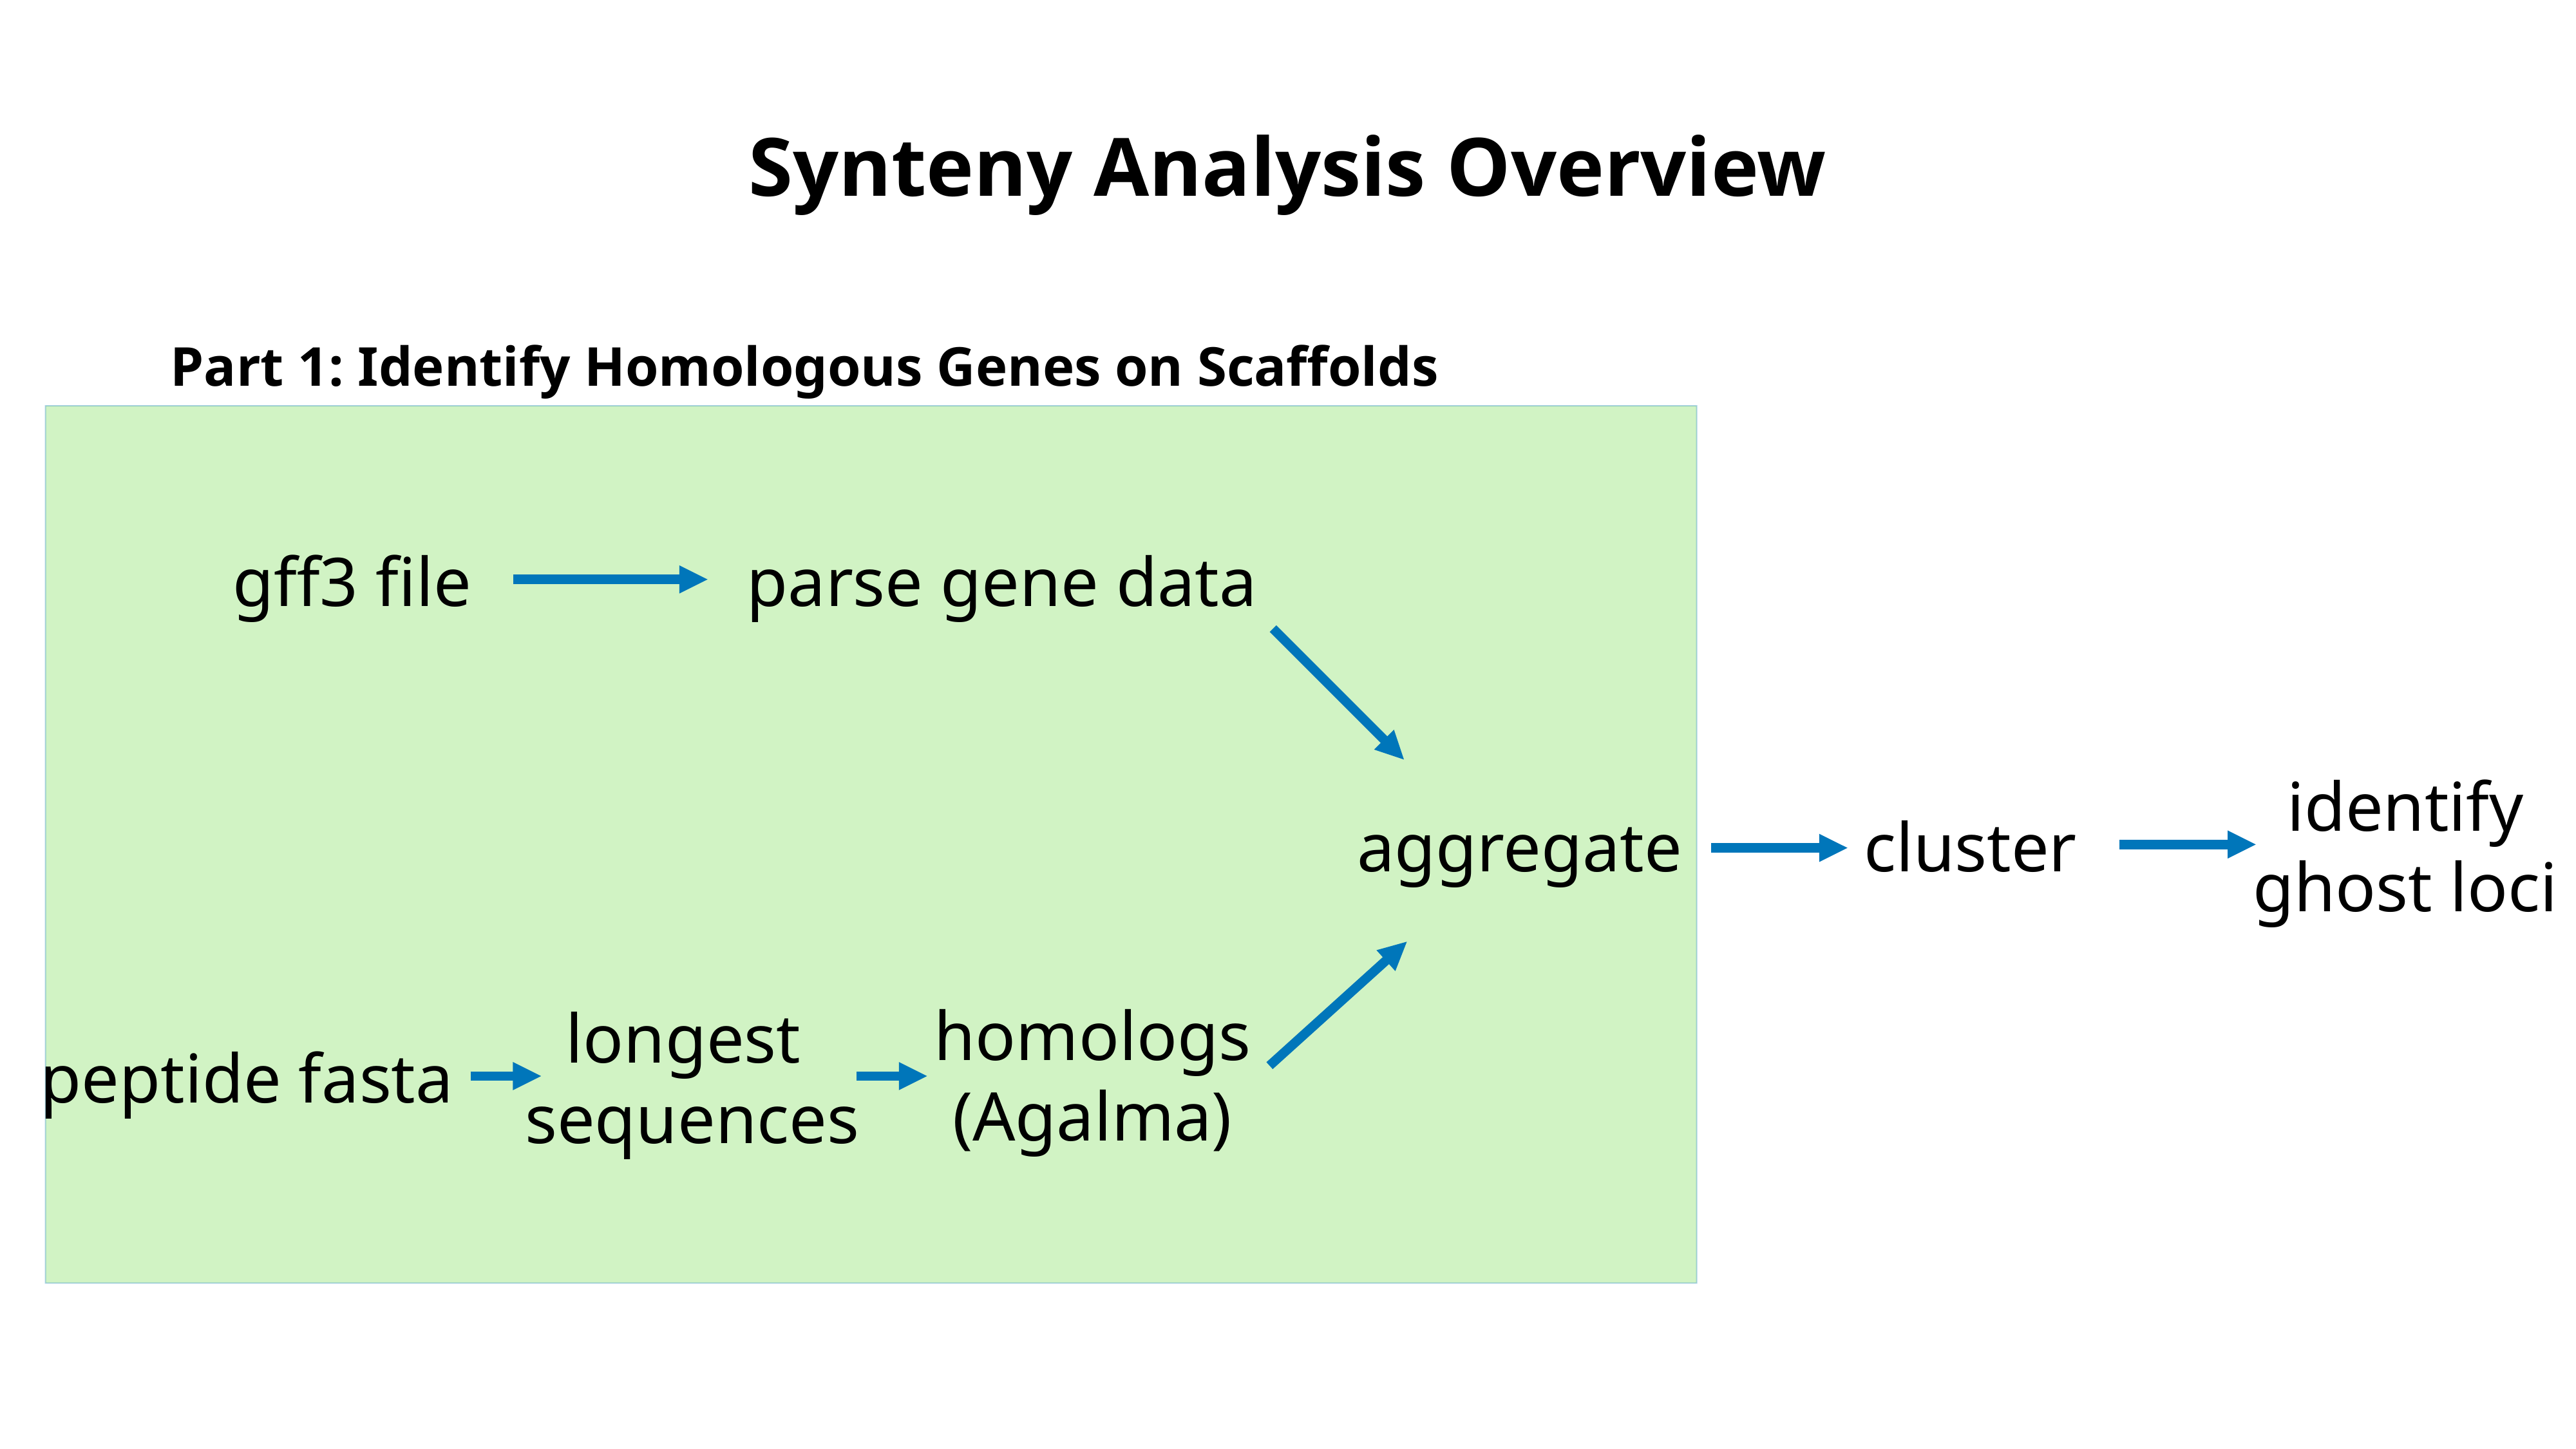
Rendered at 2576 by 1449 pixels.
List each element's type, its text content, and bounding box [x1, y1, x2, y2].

text_box longest sequences [517, 988, 867, 1164]
text_box [1269, 942, 1407, 1066]
text_box gff3 file [225, 531, 479, 627]
text_box aggregate [1349, 797, 1707, 893]
text_box homologs (Agalma) [926, 985, 1259, 1162]
text_box [1710, 844, 1848, 852]
text_box [45, 406, 1697, 1283]
text_box [470, 1072, 542, 1081]
text_box [1273, 628, 1405, 760]
text_box [856, 1072, 927, 1081]
text_box parse gene data [739, 531, 1265, 627]
text_box identify ghost loci [2117, 756, 2576, 933]
text_box peptide fasta [33, 1028, 479, 1124]
text_box cluster [1856, 797, 2085, 893]
text_box Synteny Analysis Overview [741, 108, 1835, 220]
text_box [513, 575, 708, 583]
text_box Part 1: Identify Homologous Genes on Scaffolds [163, 325, 1447, 404]
text_box [2119, 840, 2256, 849]
